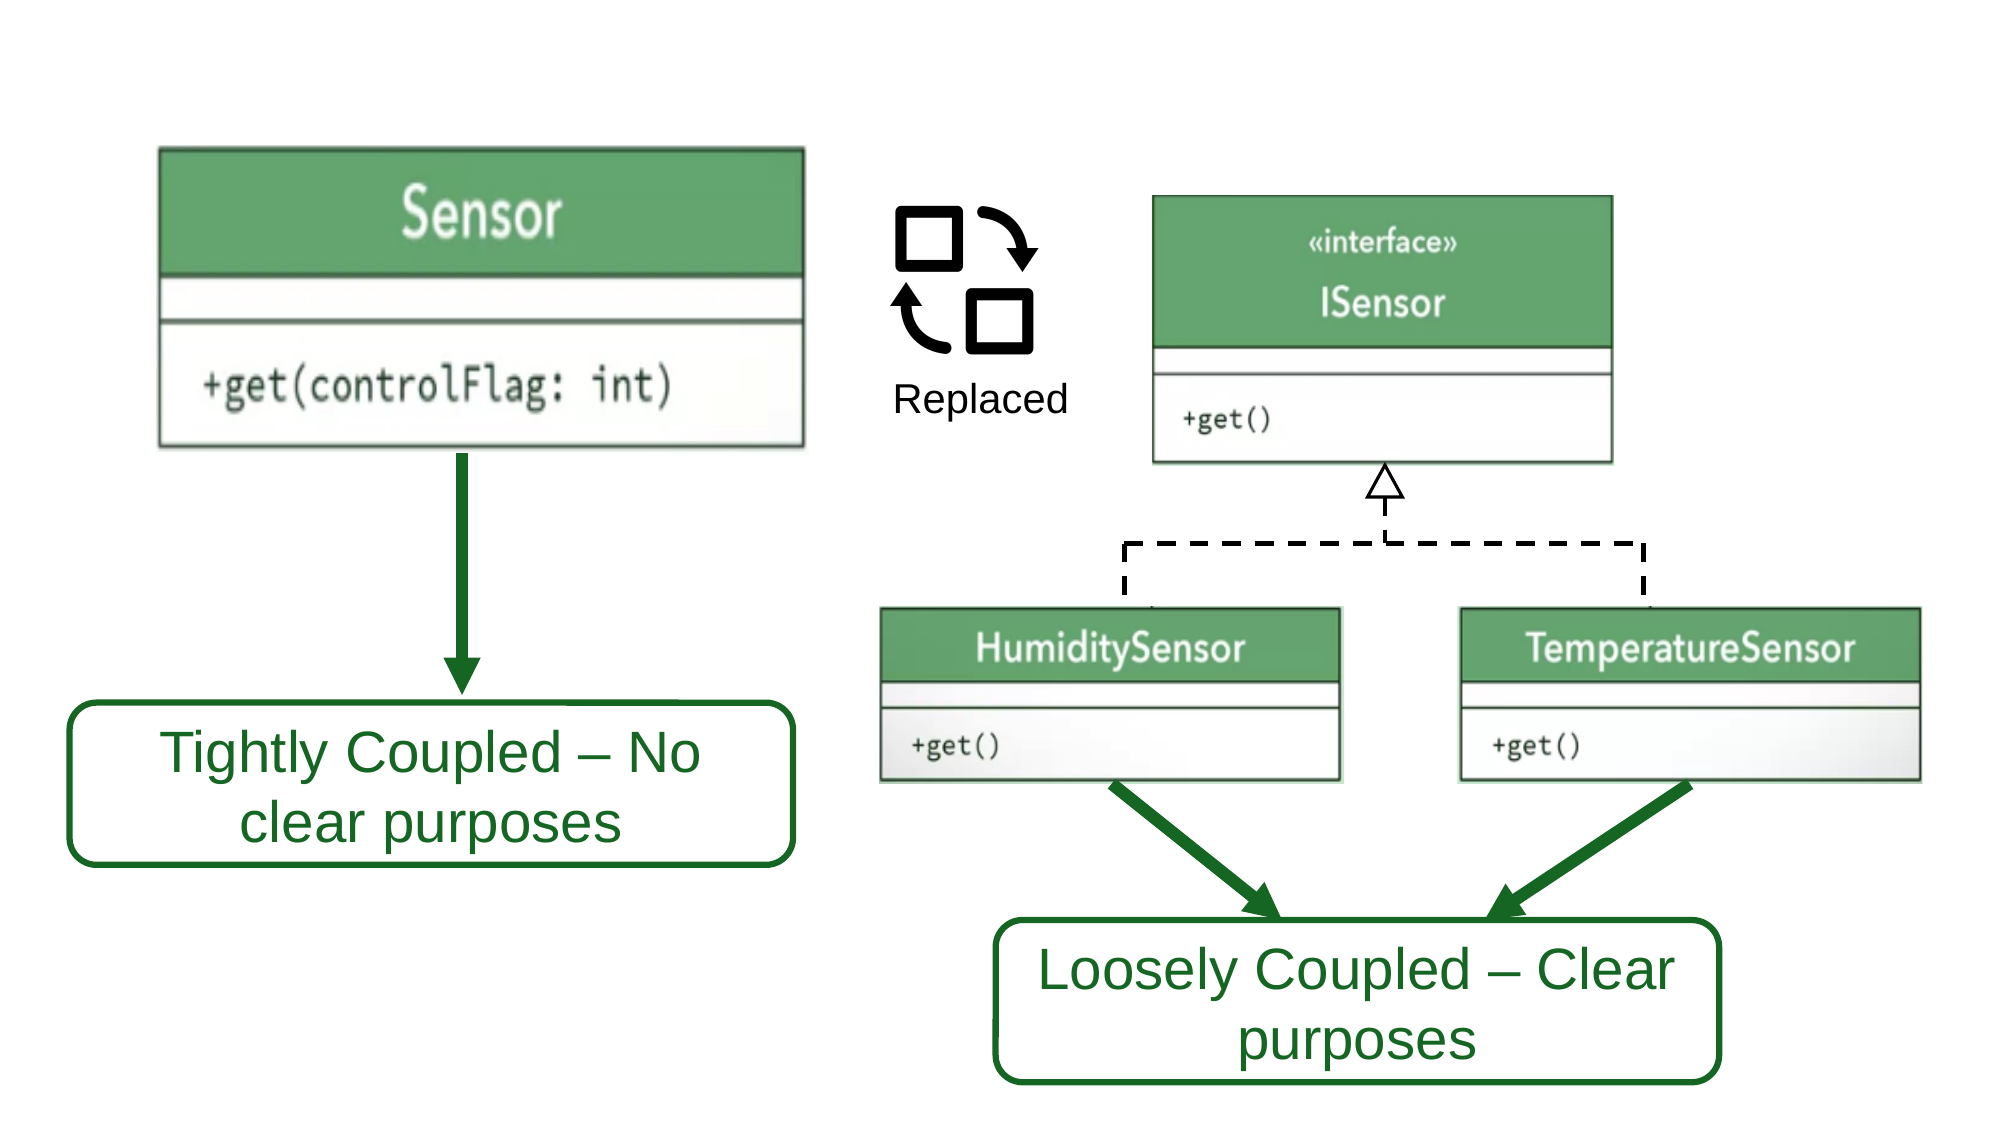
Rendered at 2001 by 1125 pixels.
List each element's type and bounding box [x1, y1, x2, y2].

picture [155, 143, 809, 456]
text_box [877, 195, 1923, 784]
text_box [69, 453, 794, 866]
text_box [995, 783, 1720, 1083]
